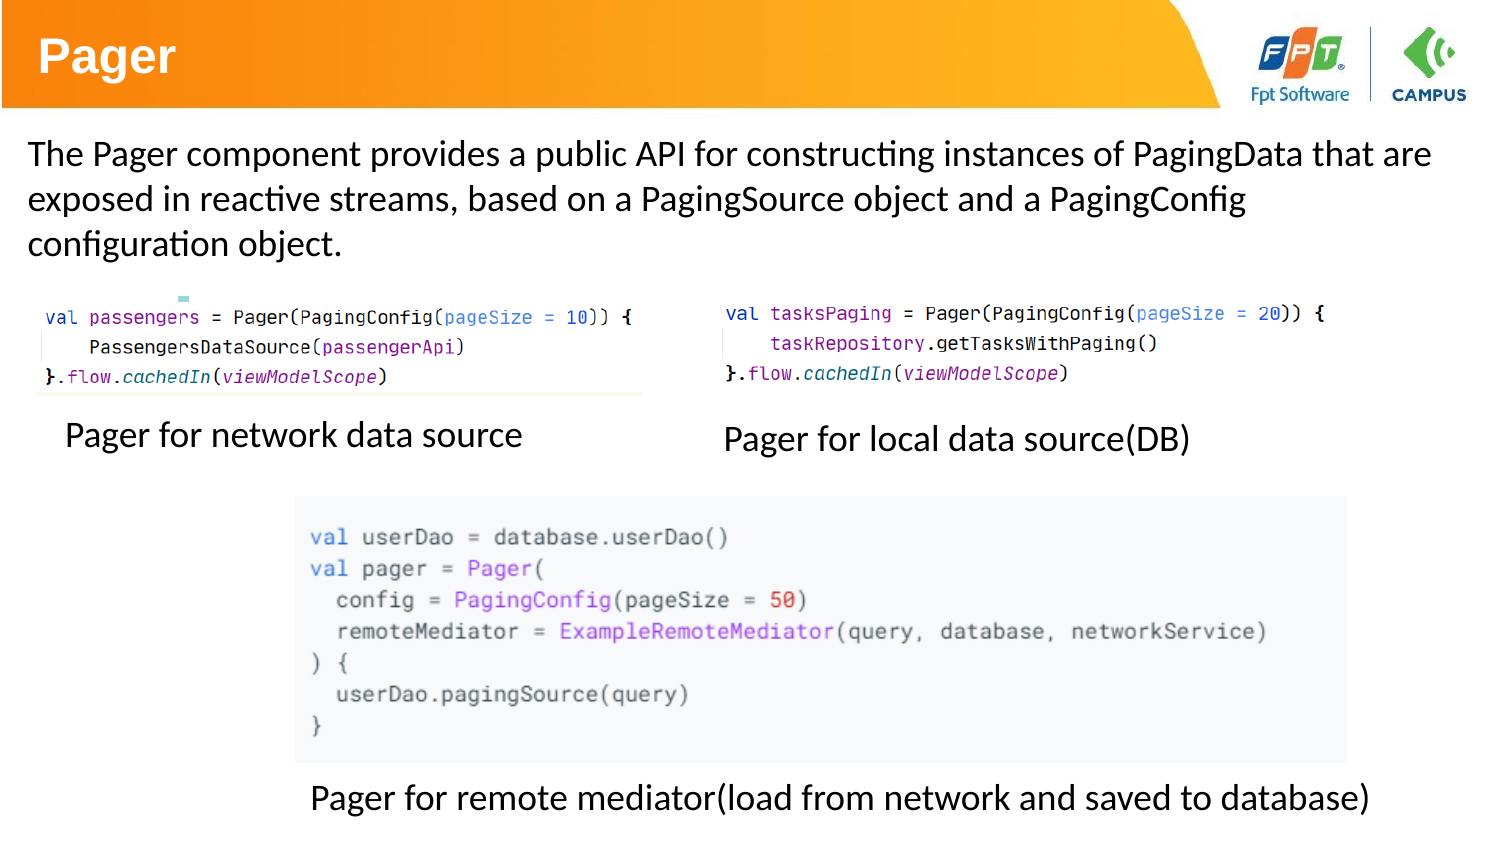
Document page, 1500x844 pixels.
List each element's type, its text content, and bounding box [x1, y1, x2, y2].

picture [295, 496, 1348, 763]
text_box The Pager component provides a public API for constructing instances of PagingData that are exposed in reactive streams, based on a PagingSource object and a PagingConfig configuration object. [12, 121, 1463, 272]
picture [712, 293, 1342, 396]
picture [35, 296, 644, 396]
picture [1, 0, 1470, 119]
text_box Pager for remote mediator(load from network and saved to database) [295, 765, 1438, 826]
text_box Pager for local data source(DB) [708, 406, 1302, 467]
text_box Pager for network data source [50, 404, 643, 463]
text_box Pager [35, 21, 605, 84]
